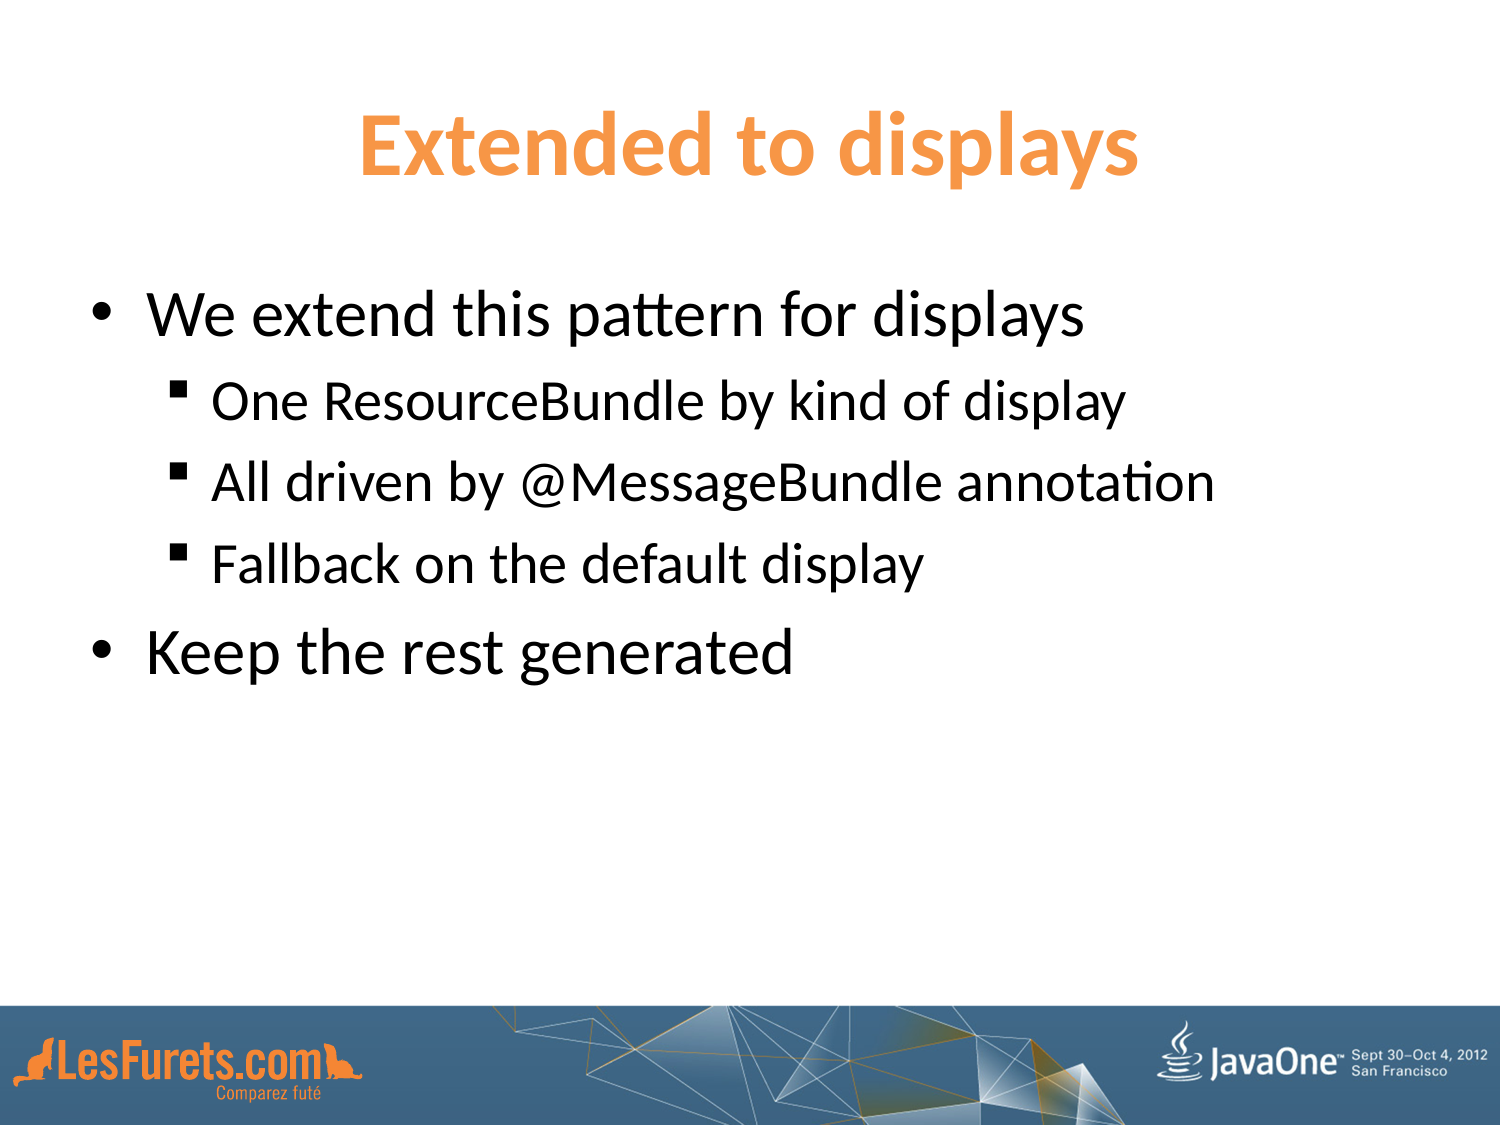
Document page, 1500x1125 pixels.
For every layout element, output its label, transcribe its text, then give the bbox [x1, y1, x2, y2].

list We extend this pattern for displays One ResourceBundle by kind of display All driven by @MessageBundle annotation Fallback on the default display Keep the rest generated [75, 262, 1425, 1005]
picture [0, 0, 1500, 1125]
title Extended to displays [75, 45, 1425, 233]
